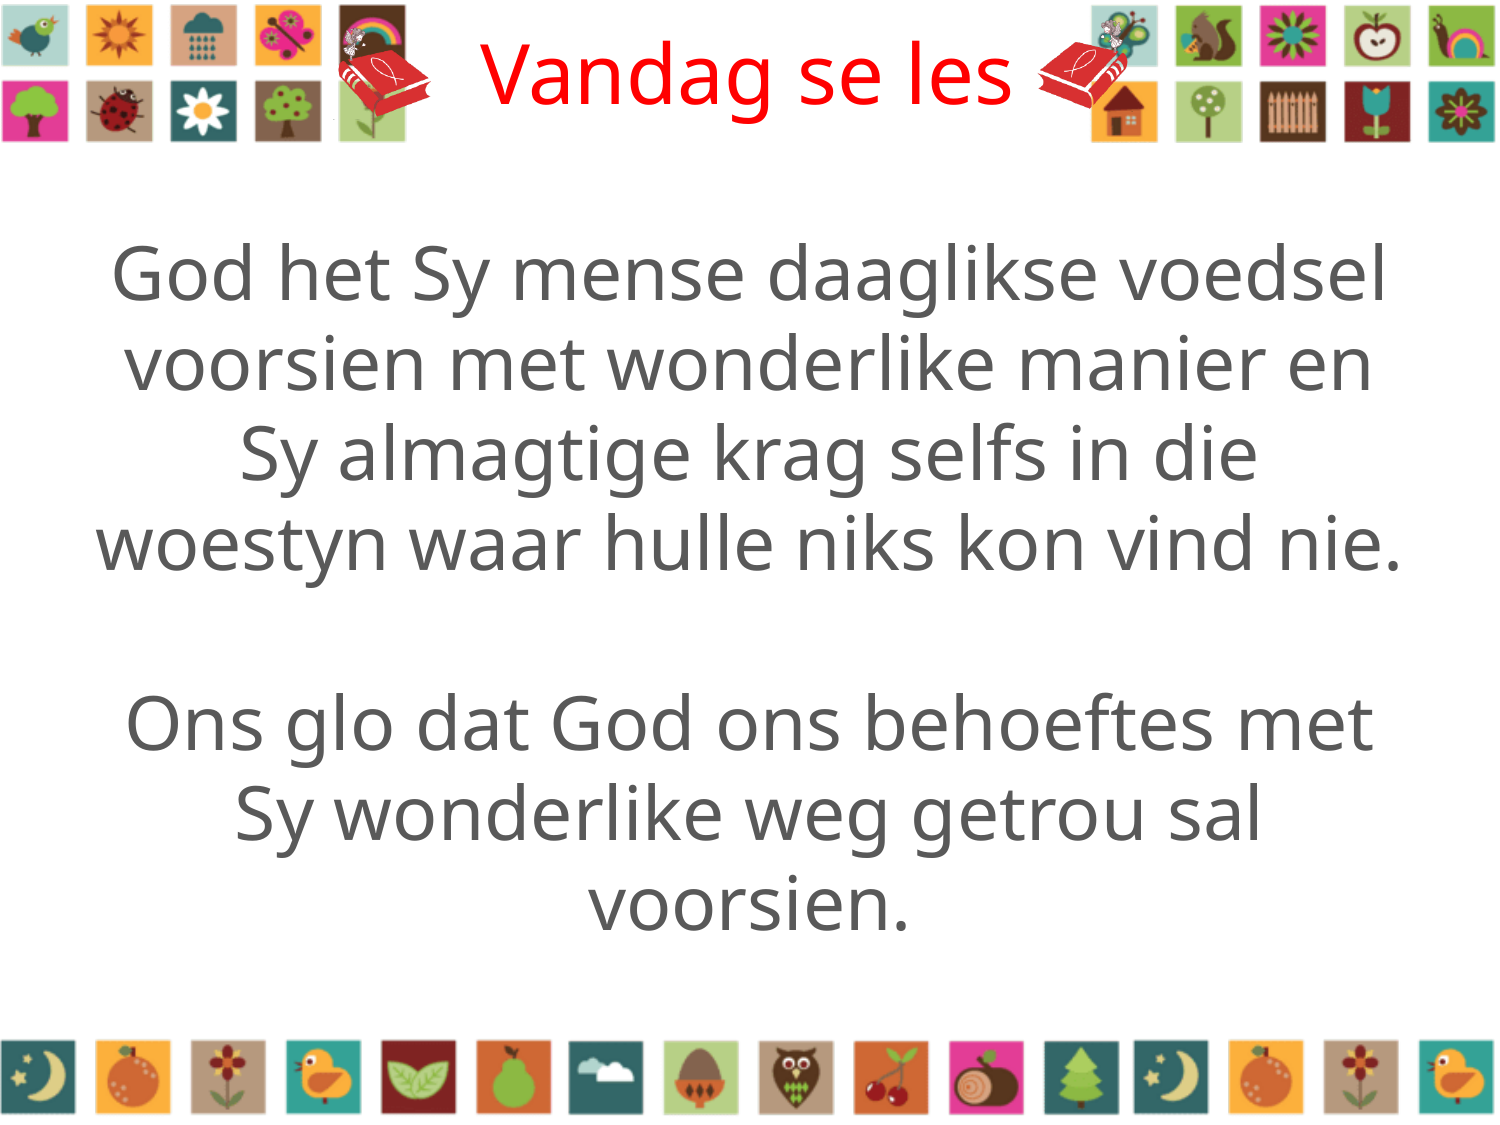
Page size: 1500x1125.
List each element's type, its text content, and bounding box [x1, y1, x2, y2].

text_box God het Sy mense daaglikse voedsel voorsien met wonderlike manier en Sy almagtige krag selfs in die woestyn waar hulle niks kon vind nie. Ons glo dat God ons behoeftes met Sy wonderlike weg getrou sal voorsien. [76, 218, 1424, 953]
picture [1005, 3, 1500, 150]
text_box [0, 1028, 1500, 1118]
picture [0, 3, 463, 150]
text_box Vandag se les [425, 13, 1078, 129]
